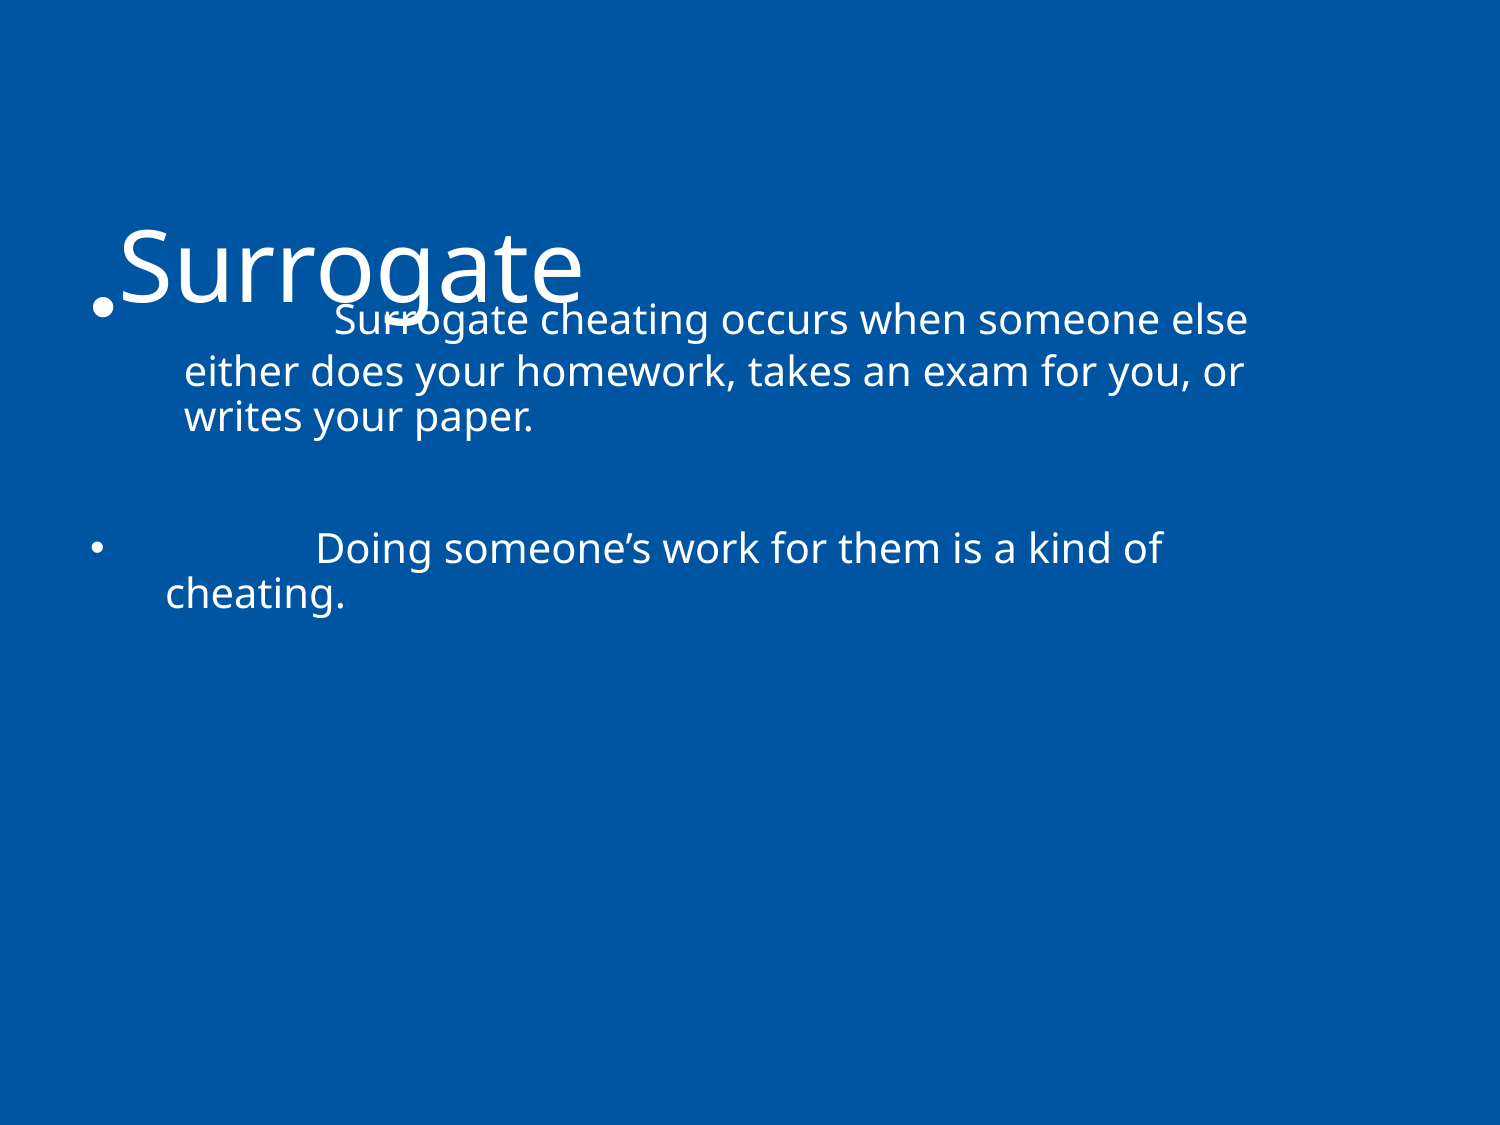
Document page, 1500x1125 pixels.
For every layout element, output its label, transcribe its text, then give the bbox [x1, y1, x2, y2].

title Surrogate [103, 197, 1397, 343]
list Surrogate cheating occurs when someone else either does your homework, takes an exam for you, or writes your paper. Doing someone’s work for them is a kind of cheating. [75, 262, 1300, 1062]
